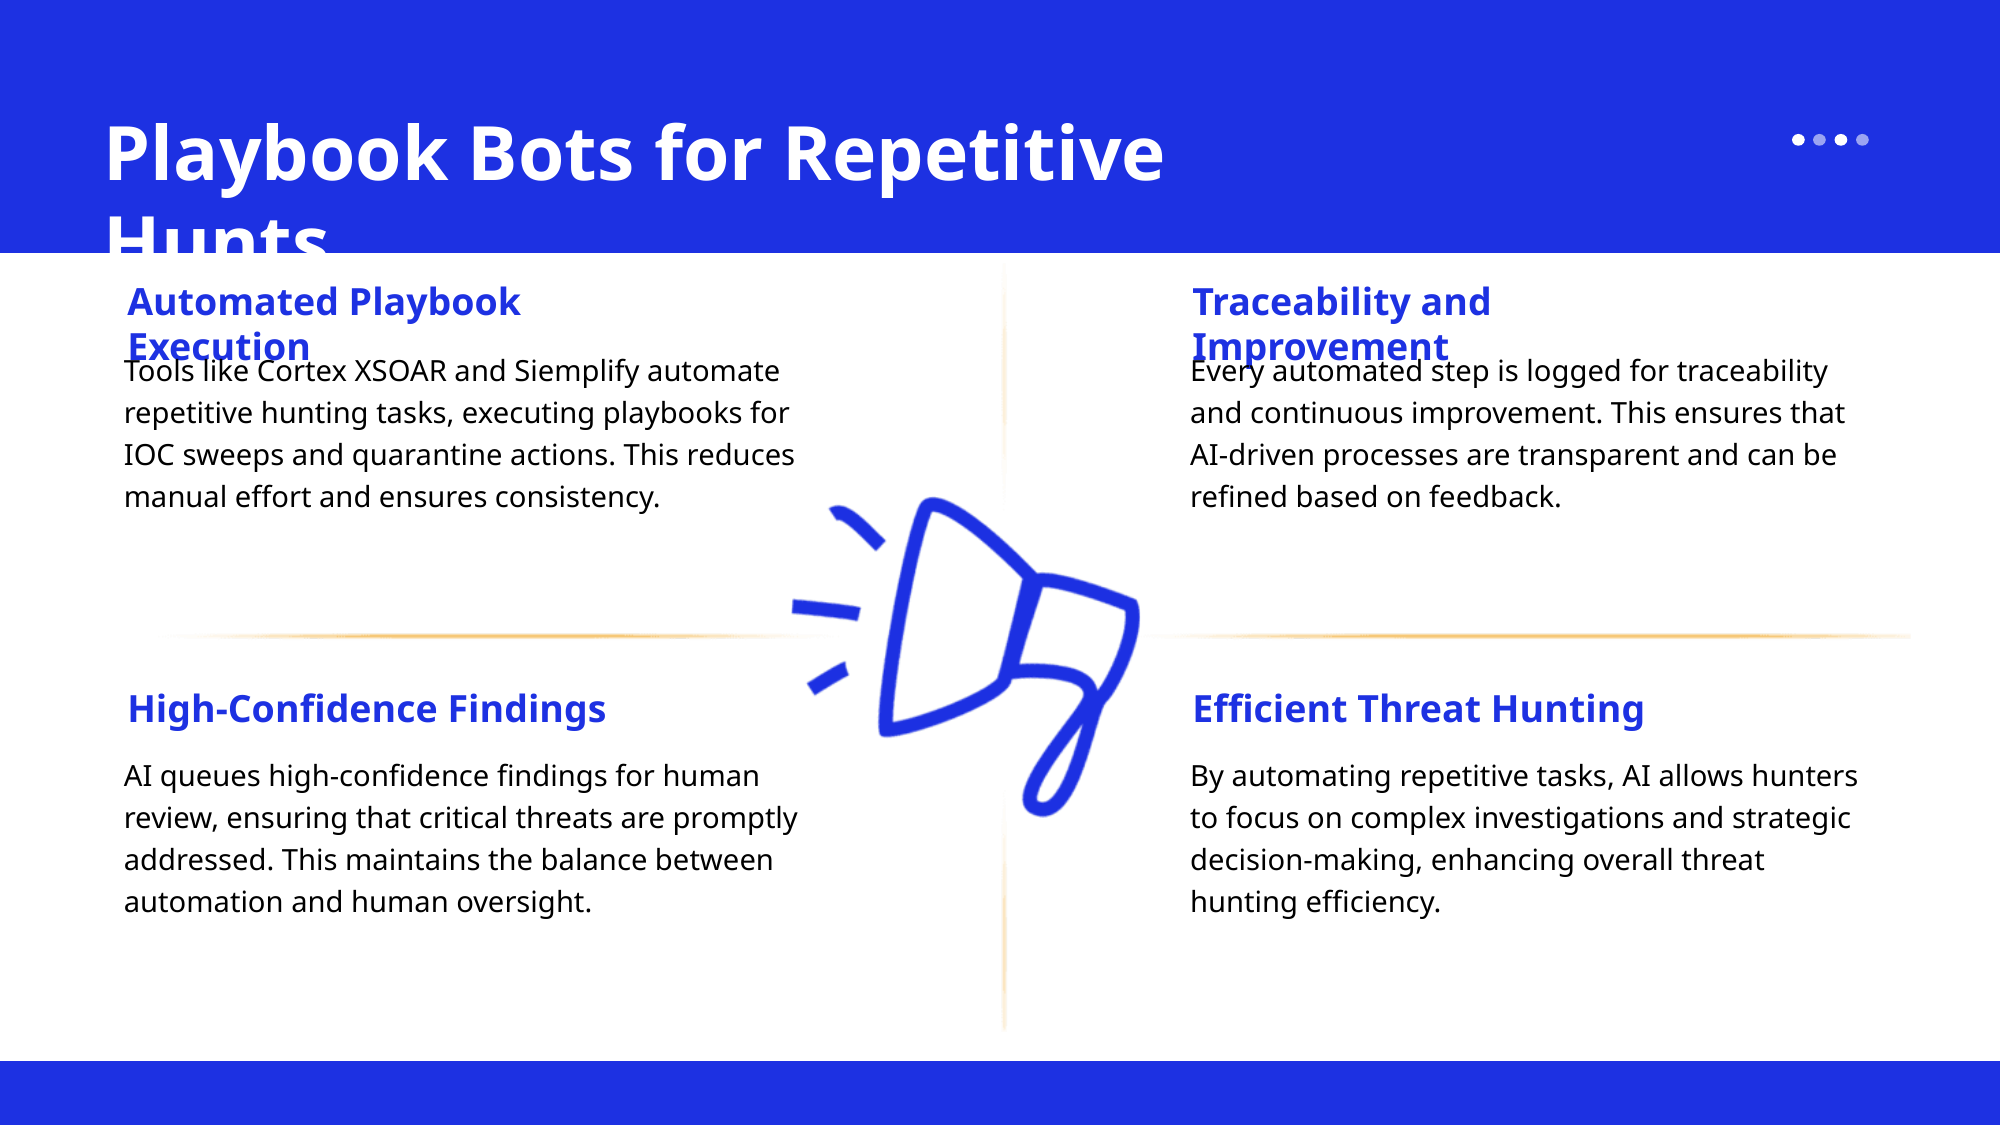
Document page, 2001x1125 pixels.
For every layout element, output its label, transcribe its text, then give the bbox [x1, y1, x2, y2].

picture [0, 253, 2000, 1061]
text_box Playbook Bots for Repetitive Hunts [88, 98, 1427, 235]
text_box [1813, 133, 1826, 146]
text_box [1792, 133, 1805, 146]
text_box [1834, 133, 1848, 146]
text_box [1856, 133, 1869, 146]
